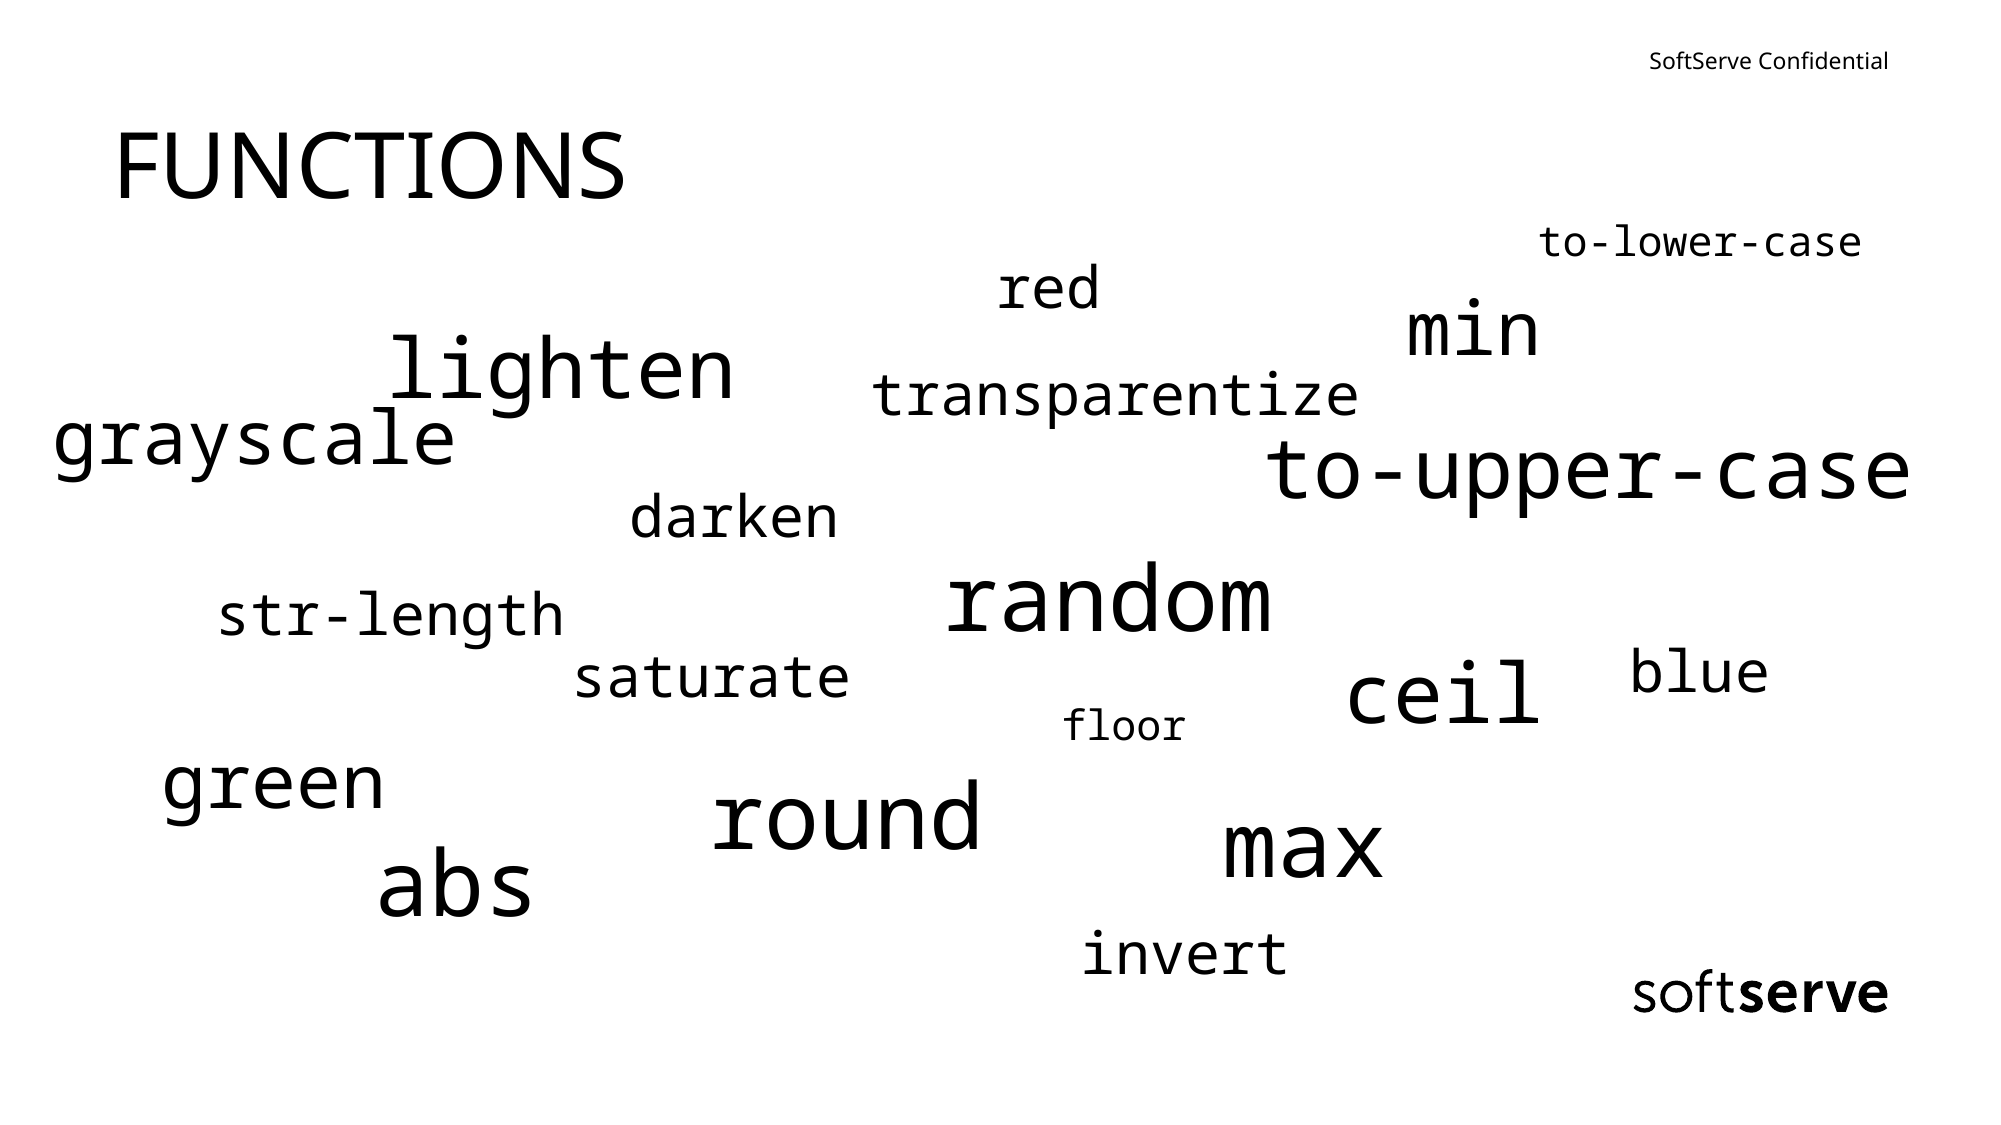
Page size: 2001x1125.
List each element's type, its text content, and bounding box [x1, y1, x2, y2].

text_box saturate [556, 632, 867, 717]
text_box transparentize [855, 349, 1376, 435]
text_box green [146, 725, 402, 831]
text_box invert [1065, 908, 1306, 994]
text_box random [929, 532, 1289, 657]
text_box grayscale [37, 382, 473, 487]
text_box ceil [1329, 633, 1559, 748]
text_box floor [1046, 691, 1201, 756]
text_box to-upper-case [1248, 407, 1929, 523]
text_box lighten [372, 307, 752, 423]
text_box str-length [200, 569, 580, 654]
text_box red [981, 243, 1116, 328]
text_box max [1207, 778, 1402, 904]
text_box to-lower-case [1522, 207, 1878, 273]
text_box abs [359, 817, 555, 943]
text_box round [694, 750, 999, 876]
text_box min [1391, 273, 1557, 378]
text_box darken [614, 471, 855, 557]
text_box blue [1615, 626, 1785, 712]
title FUNCTIONS [112, 112, 1888, 225]
